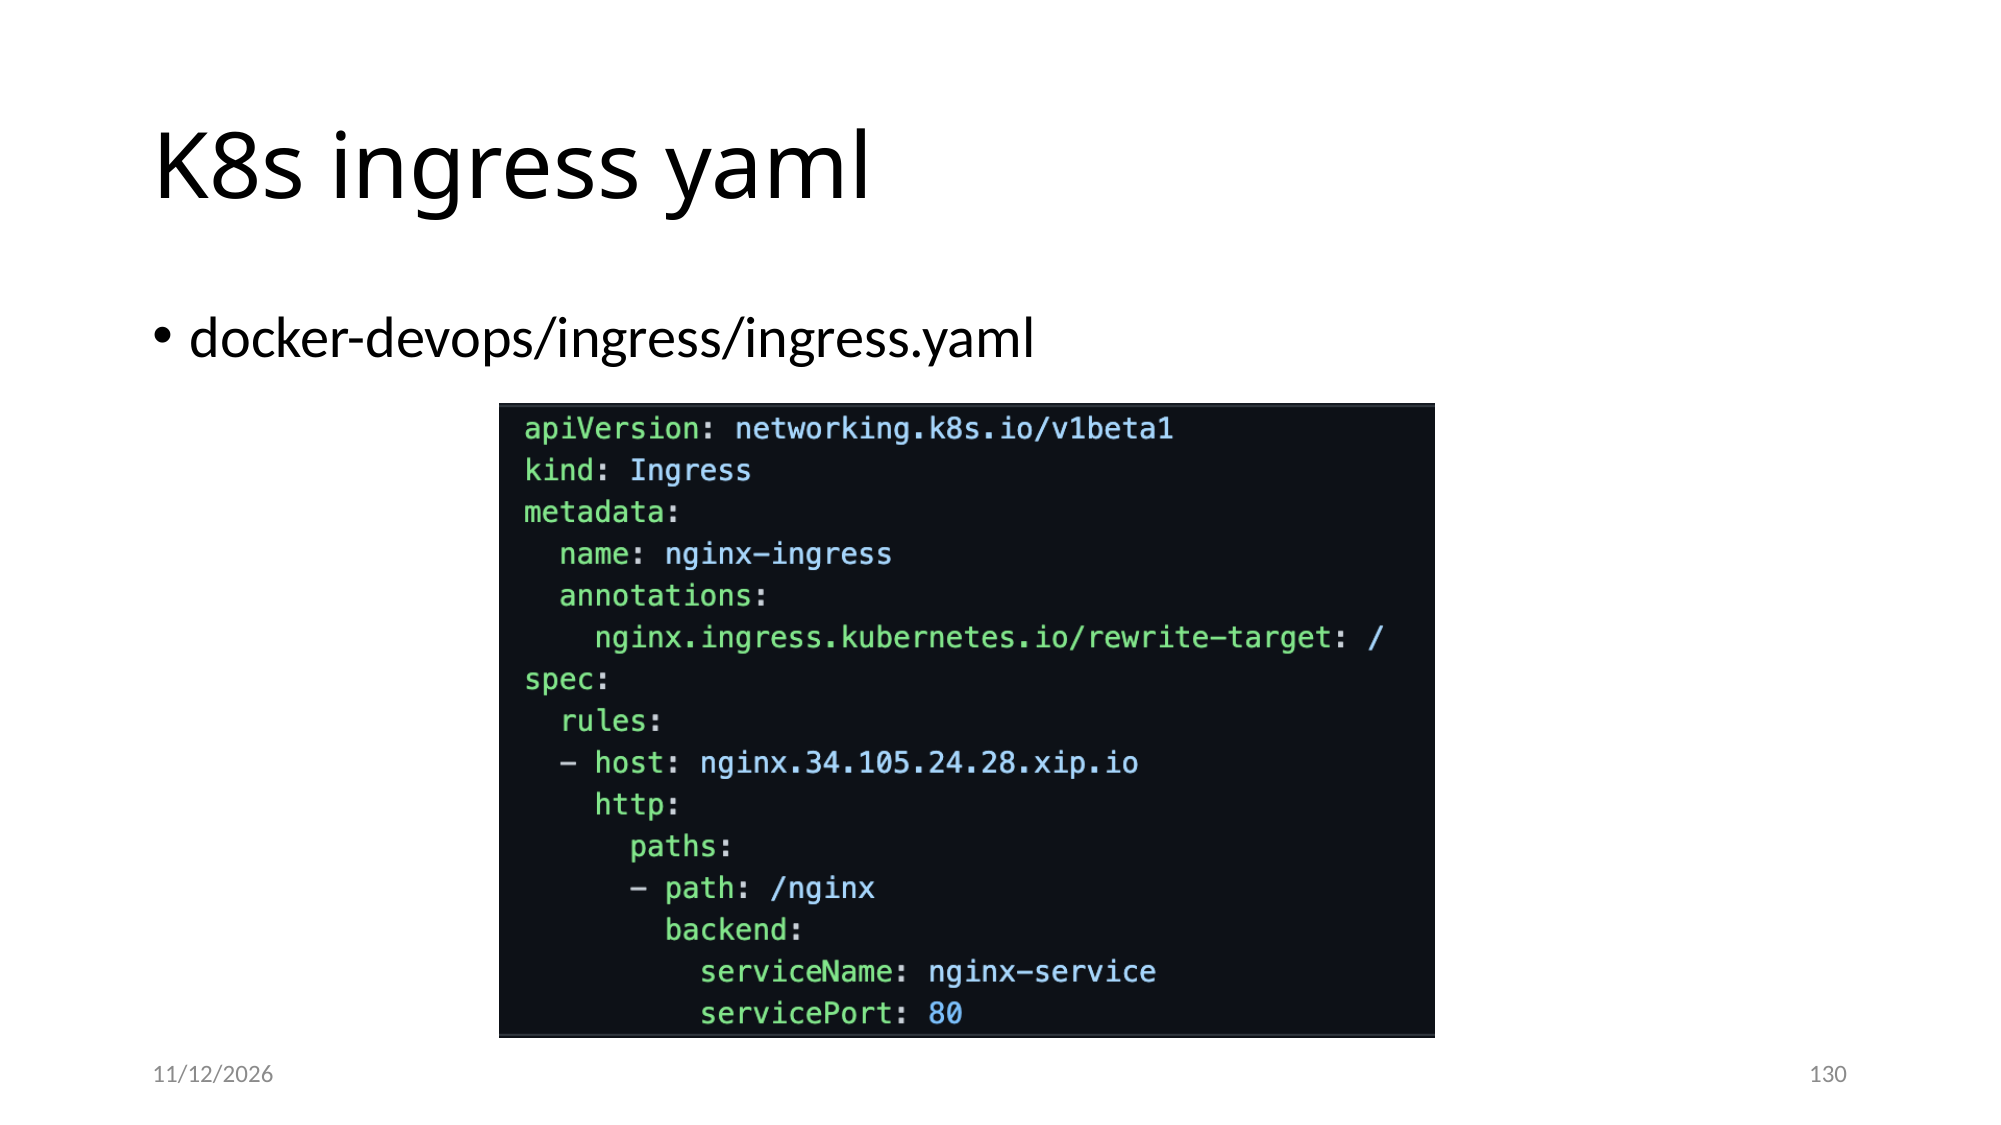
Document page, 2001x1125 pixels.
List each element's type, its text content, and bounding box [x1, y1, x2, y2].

picture [499, 403, 1435, 1038]
slide_number 130 [1412, 1042, 1863, 1103]
list docker-devops/ingress/ingress.yaml [137, 299, 1863, 1014]
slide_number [137, 1042, 588, 1103]
title K8s ingress yaml [137, 59, 1863, 278]
